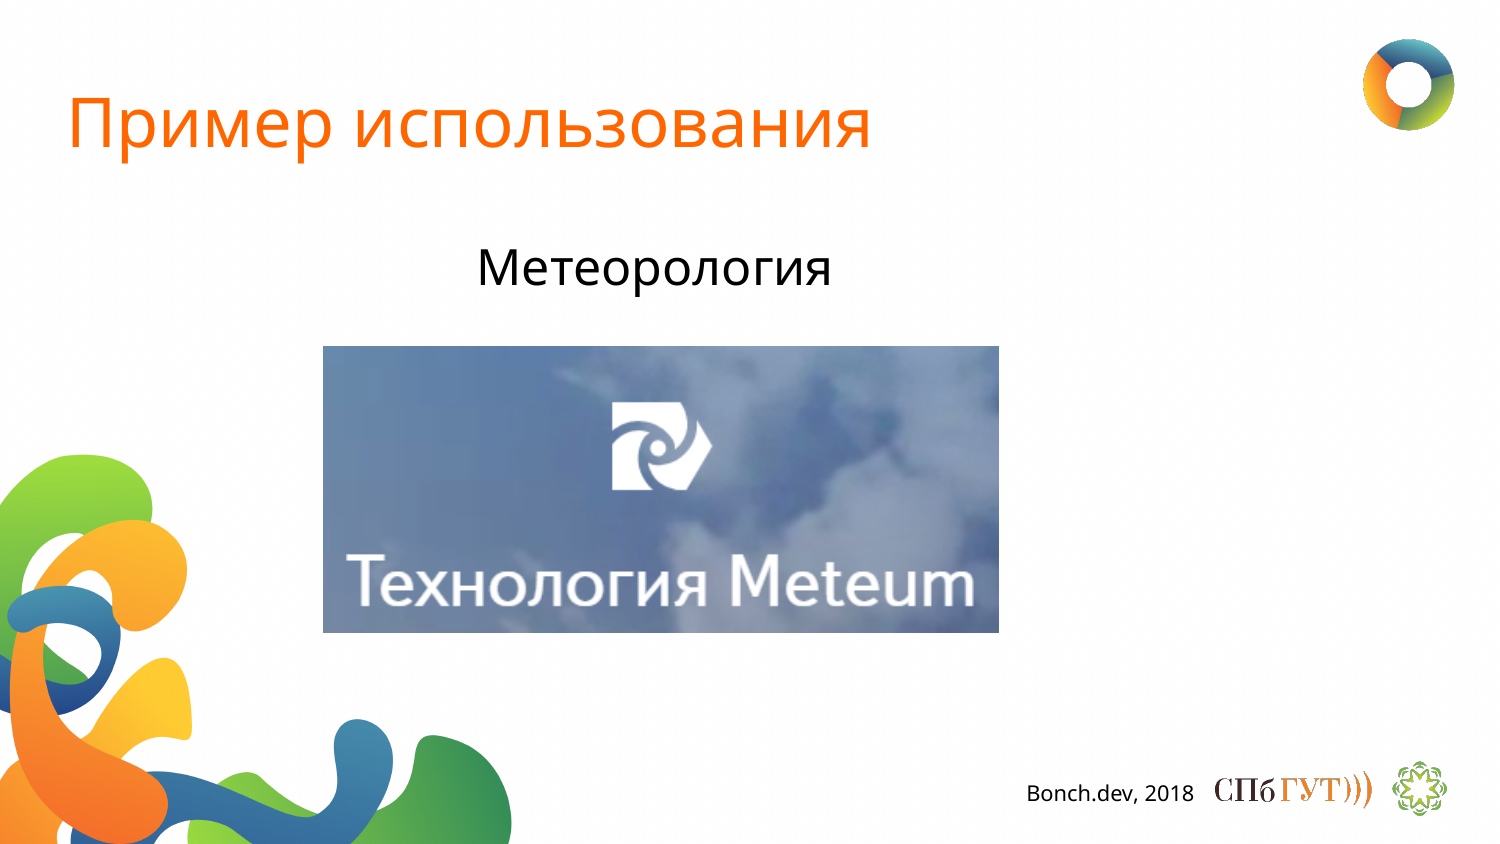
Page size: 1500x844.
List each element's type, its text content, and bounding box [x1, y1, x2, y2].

list Метеорология [461, 227, 861, 325]
title Пример использования [51, 72, 1449, 167]
picture [0, 0, 1500, 844]
